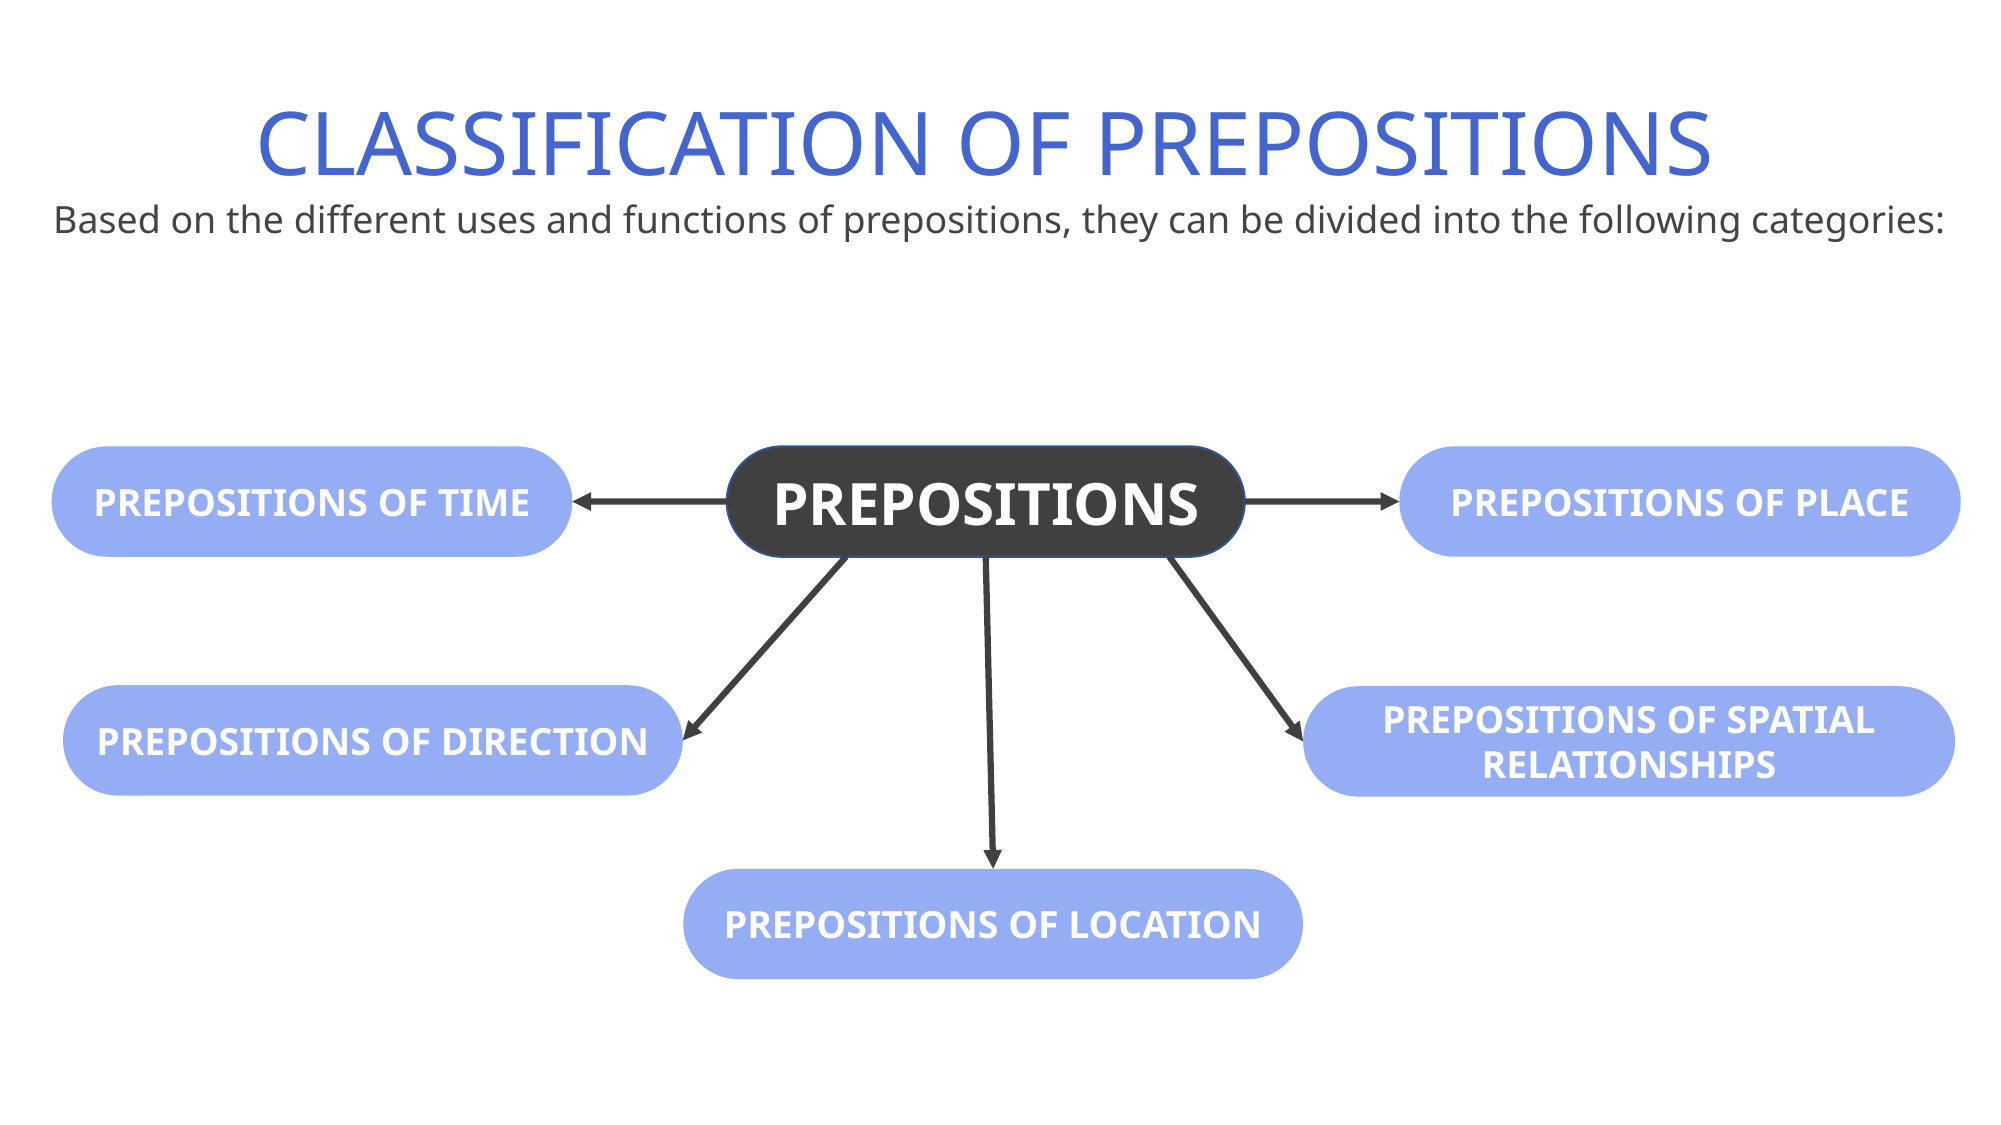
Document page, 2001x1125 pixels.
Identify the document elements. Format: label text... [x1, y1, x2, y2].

text_box PREPOSITIONS OF SPATIAL RELATIONSHIPS [1302, 685, 1957, 798]
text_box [1169, 556, 1304, 742]
text_box PREPOSITIONS OF LOCATION [682, 867, 1305, 981]
title CLASSIFICATION OF PREPOSITIONS [109, 91, 1861, 185]
text_box PREPOSITIONS OF DIRECTION [61, 684, 684, 797]
text_box PREPOSITIONS OF TIME [50, 445, 574, 558]
text_box PREPOSITIONS [725, 445, 1246, 558]
text_box Based on the different uses and functions of prepositions, they can be divided into the following categories: [0, 185, 2000, 249]
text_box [682, 556, 846, 741]
text_box PREPOSITIONS OF PLACE [1398, 445, 1962, 558]
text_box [985, 556, 994, 869]
